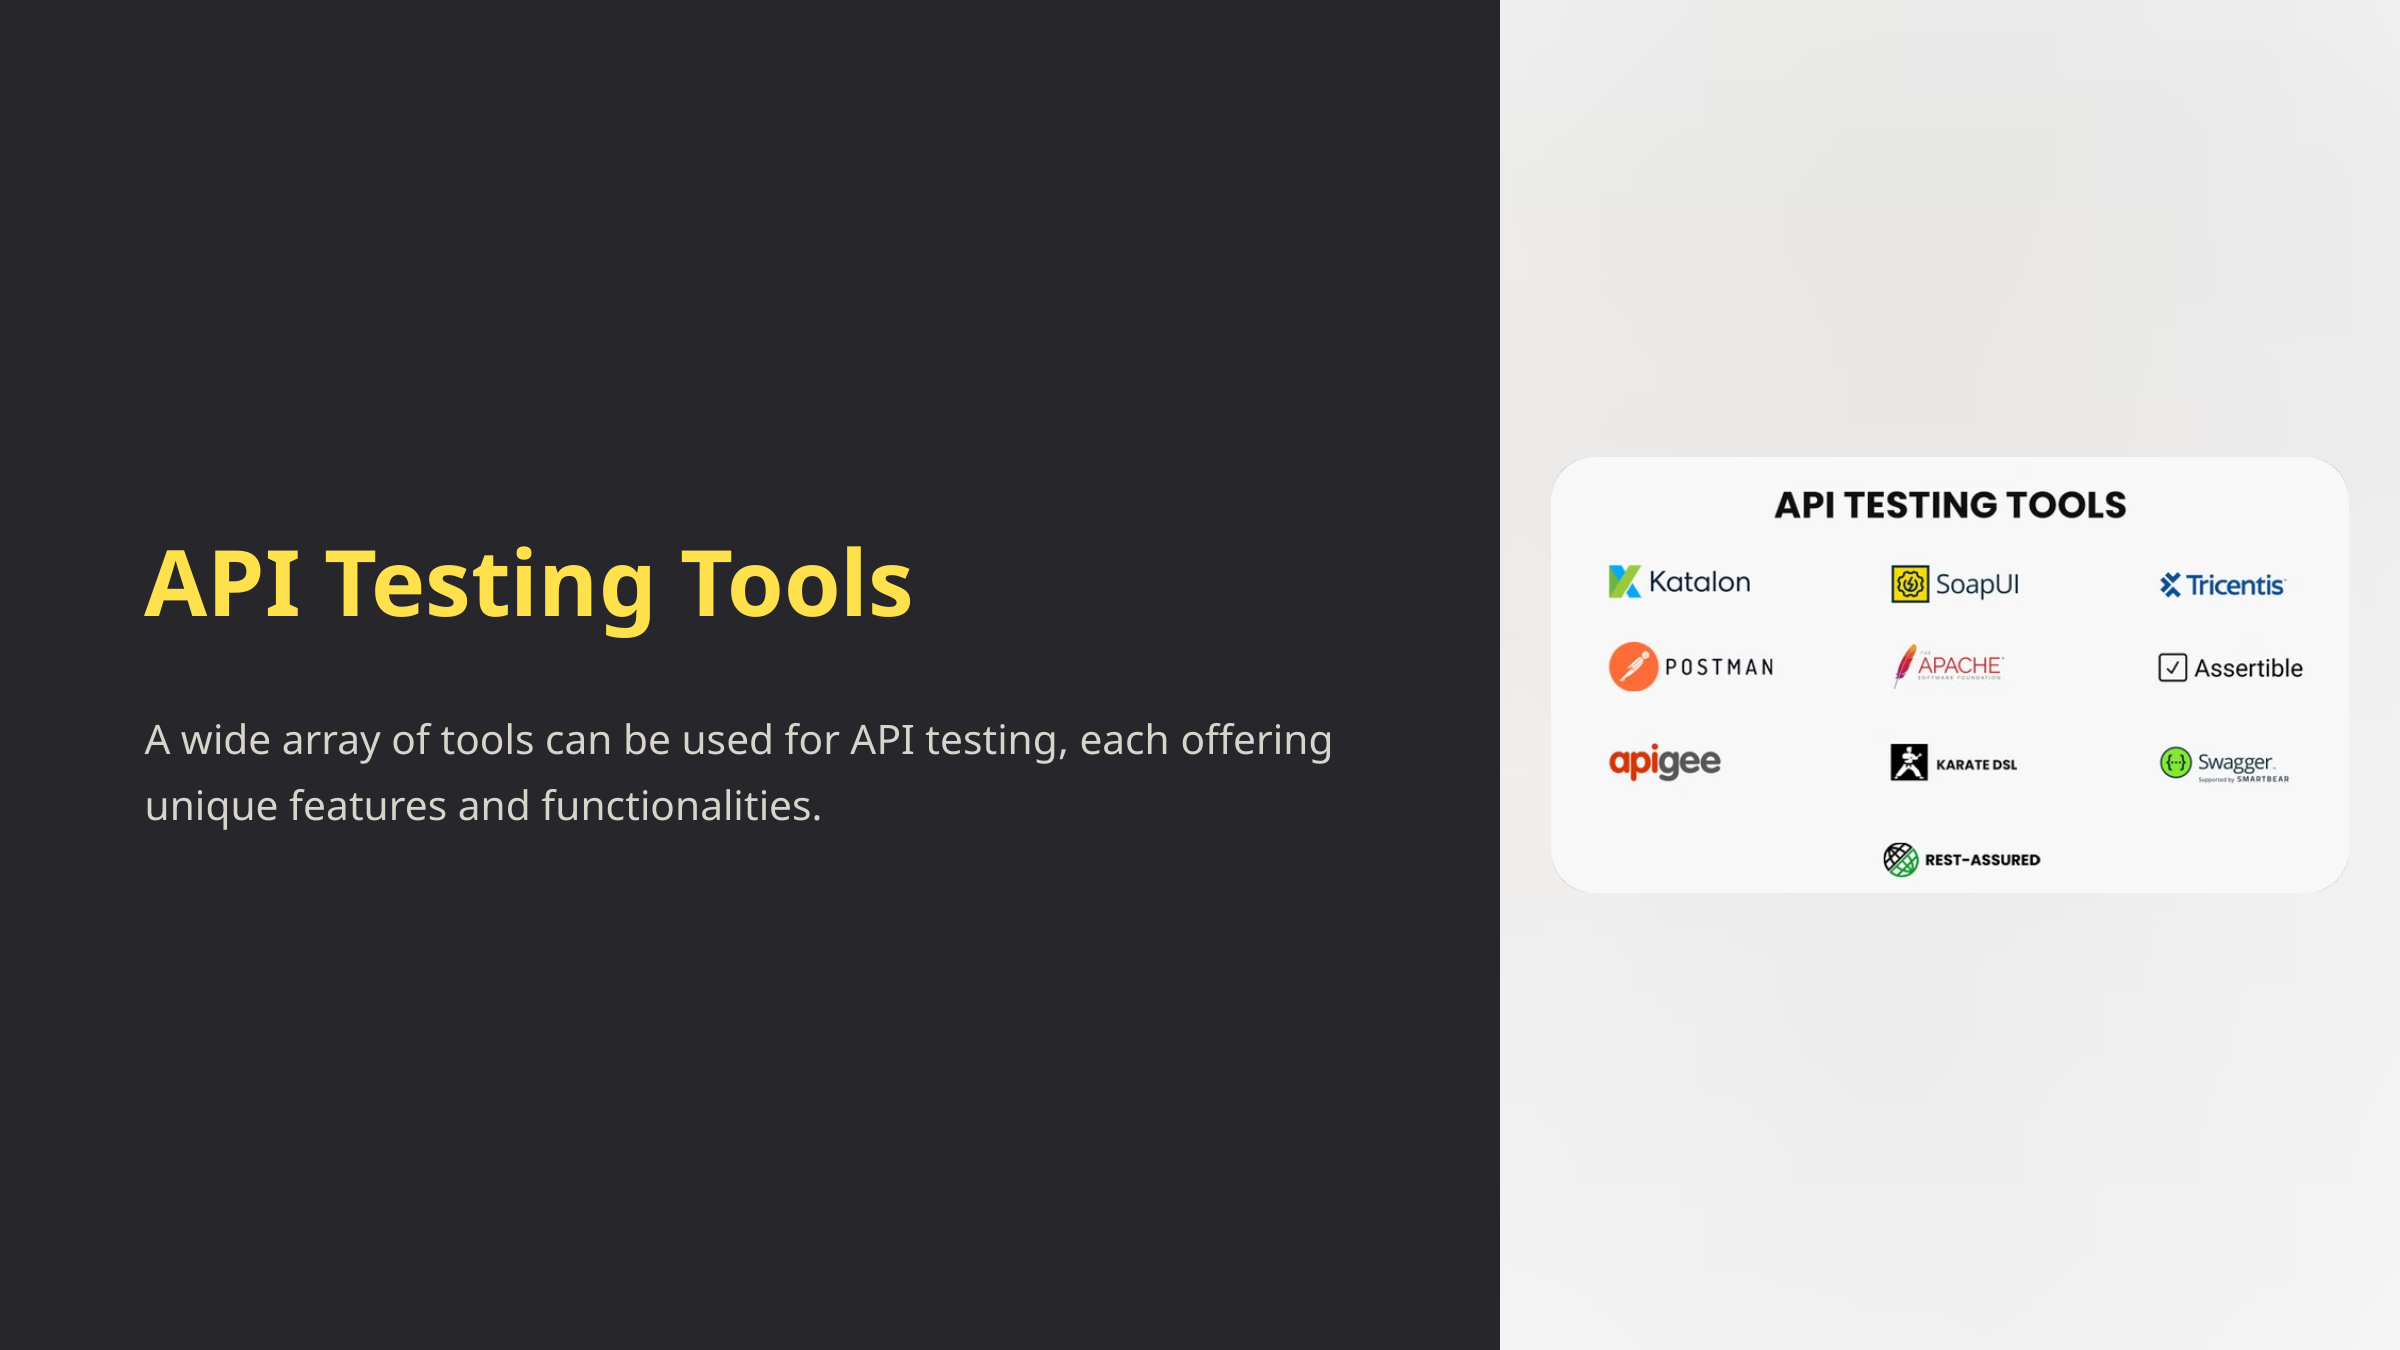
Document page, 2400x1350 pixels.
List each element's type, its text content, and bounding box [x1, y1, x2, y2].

text_box A wide array of tools can be used for API testing, each offering unique features and functionalities. [144, 697, 1356, 830]
picture [1499, 0, 2400, 1350]
text_box API Testing Tools [144, 520, 1063, 636]
